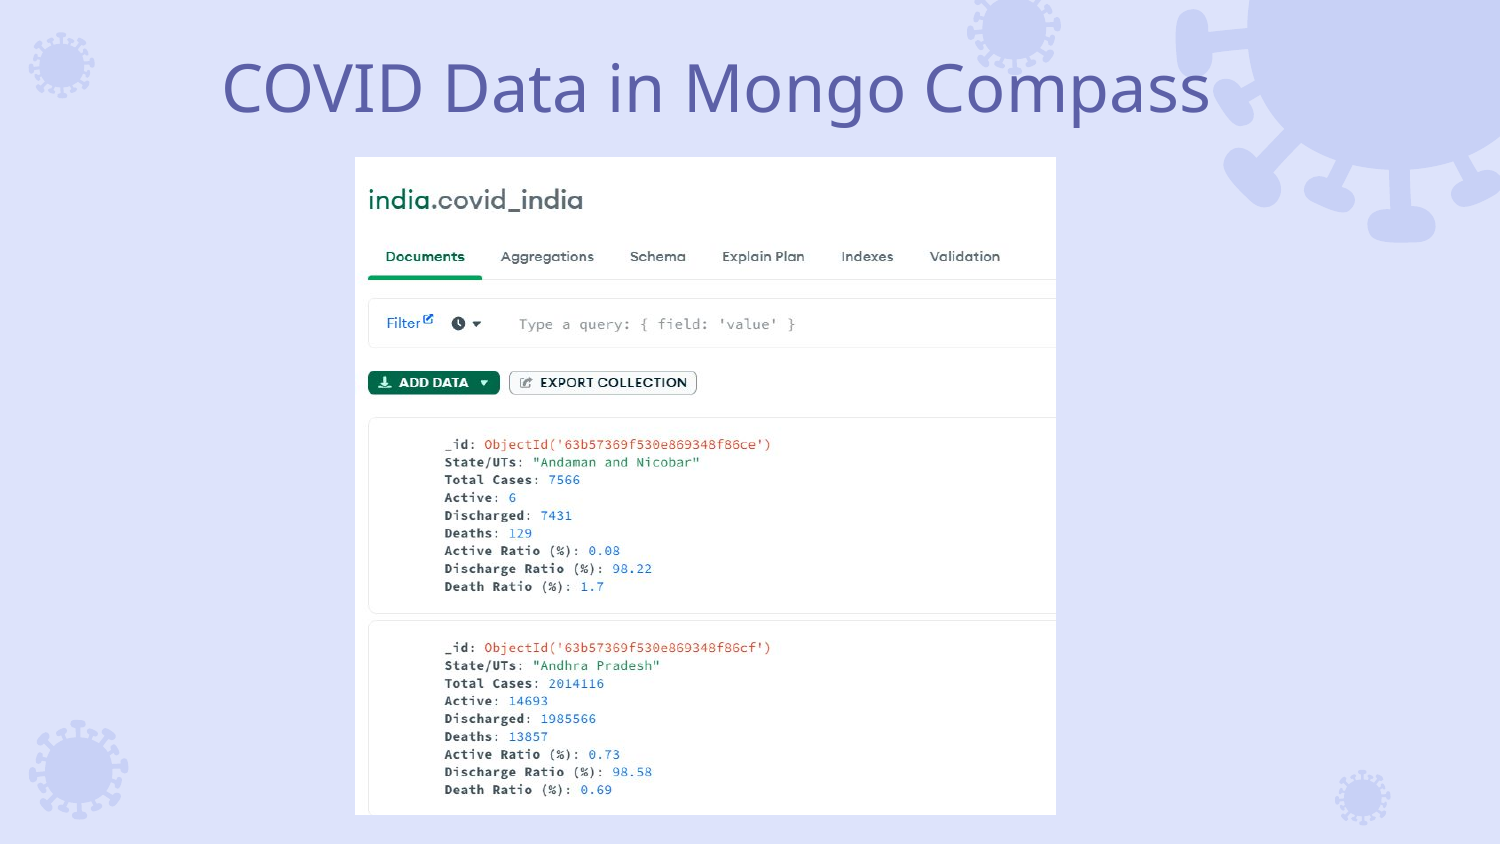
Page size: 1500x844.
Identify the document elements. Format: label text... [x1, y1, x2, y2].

picture [354, 157, 1057, 815]
title COVID Data in Mongo Compass [85, 30, 1349, 125]
